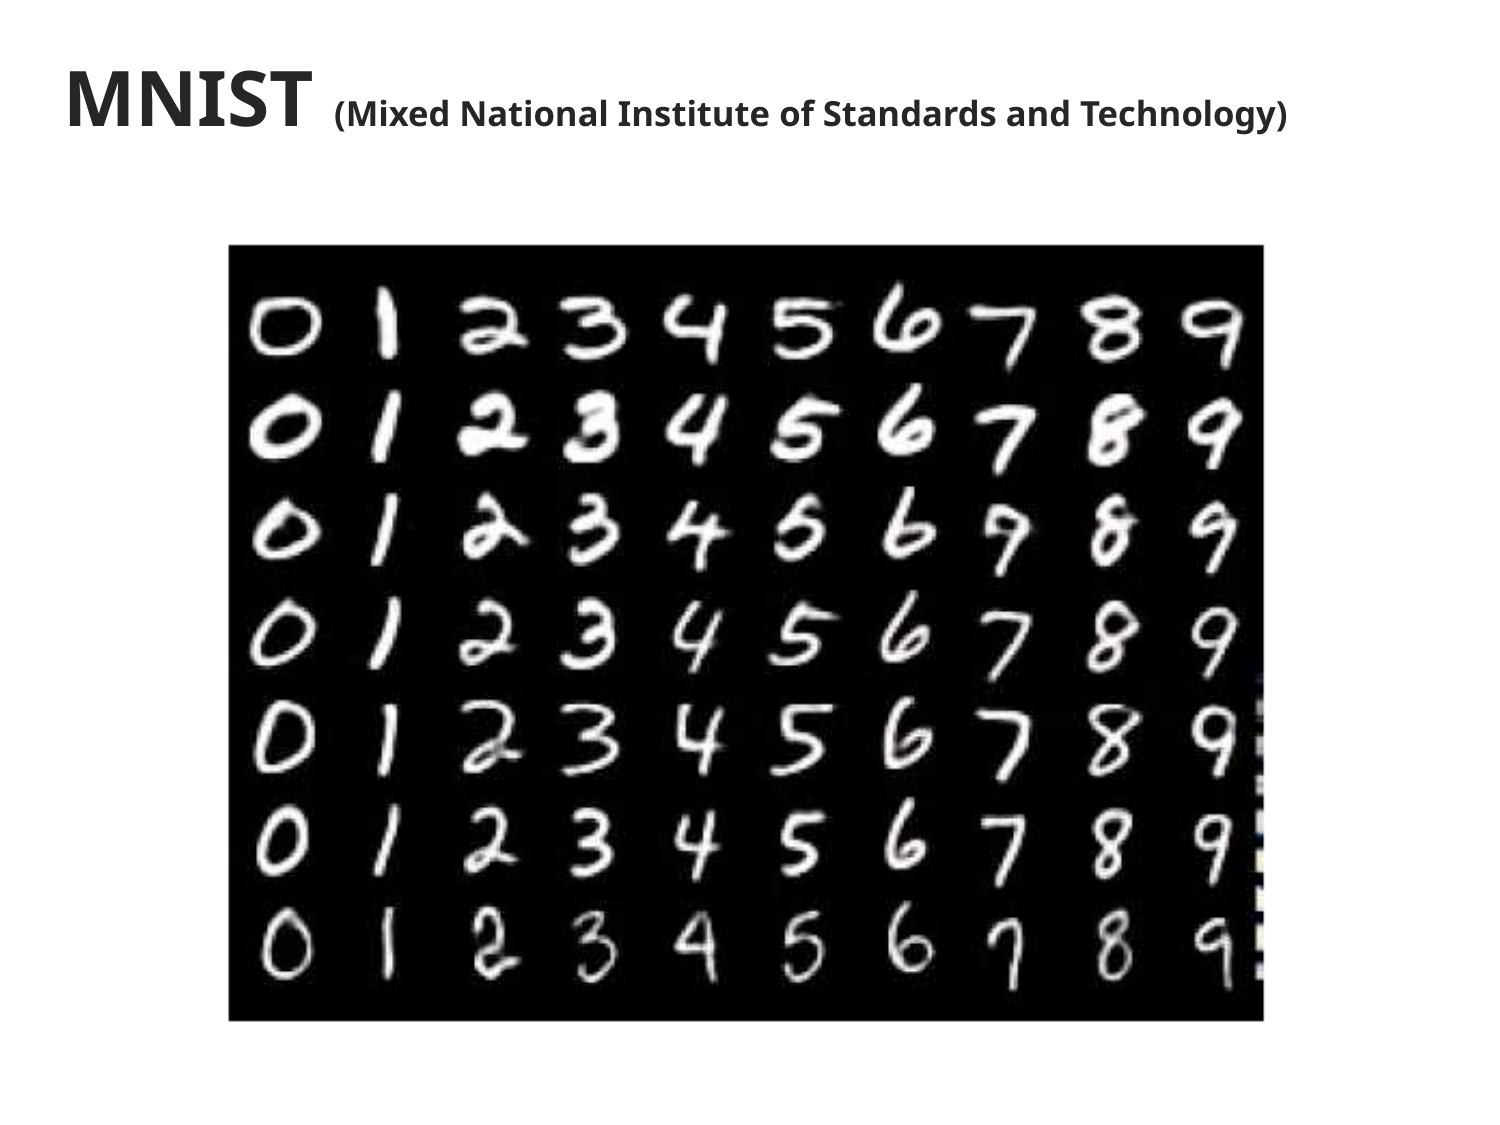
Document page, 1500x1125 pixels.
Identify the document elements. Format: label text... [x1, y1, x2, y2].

picture [212, 237, 1288, 1039]
title MNIST (Mixed National Institute of Standards and Technology) [48, 41, 1456, 149]
